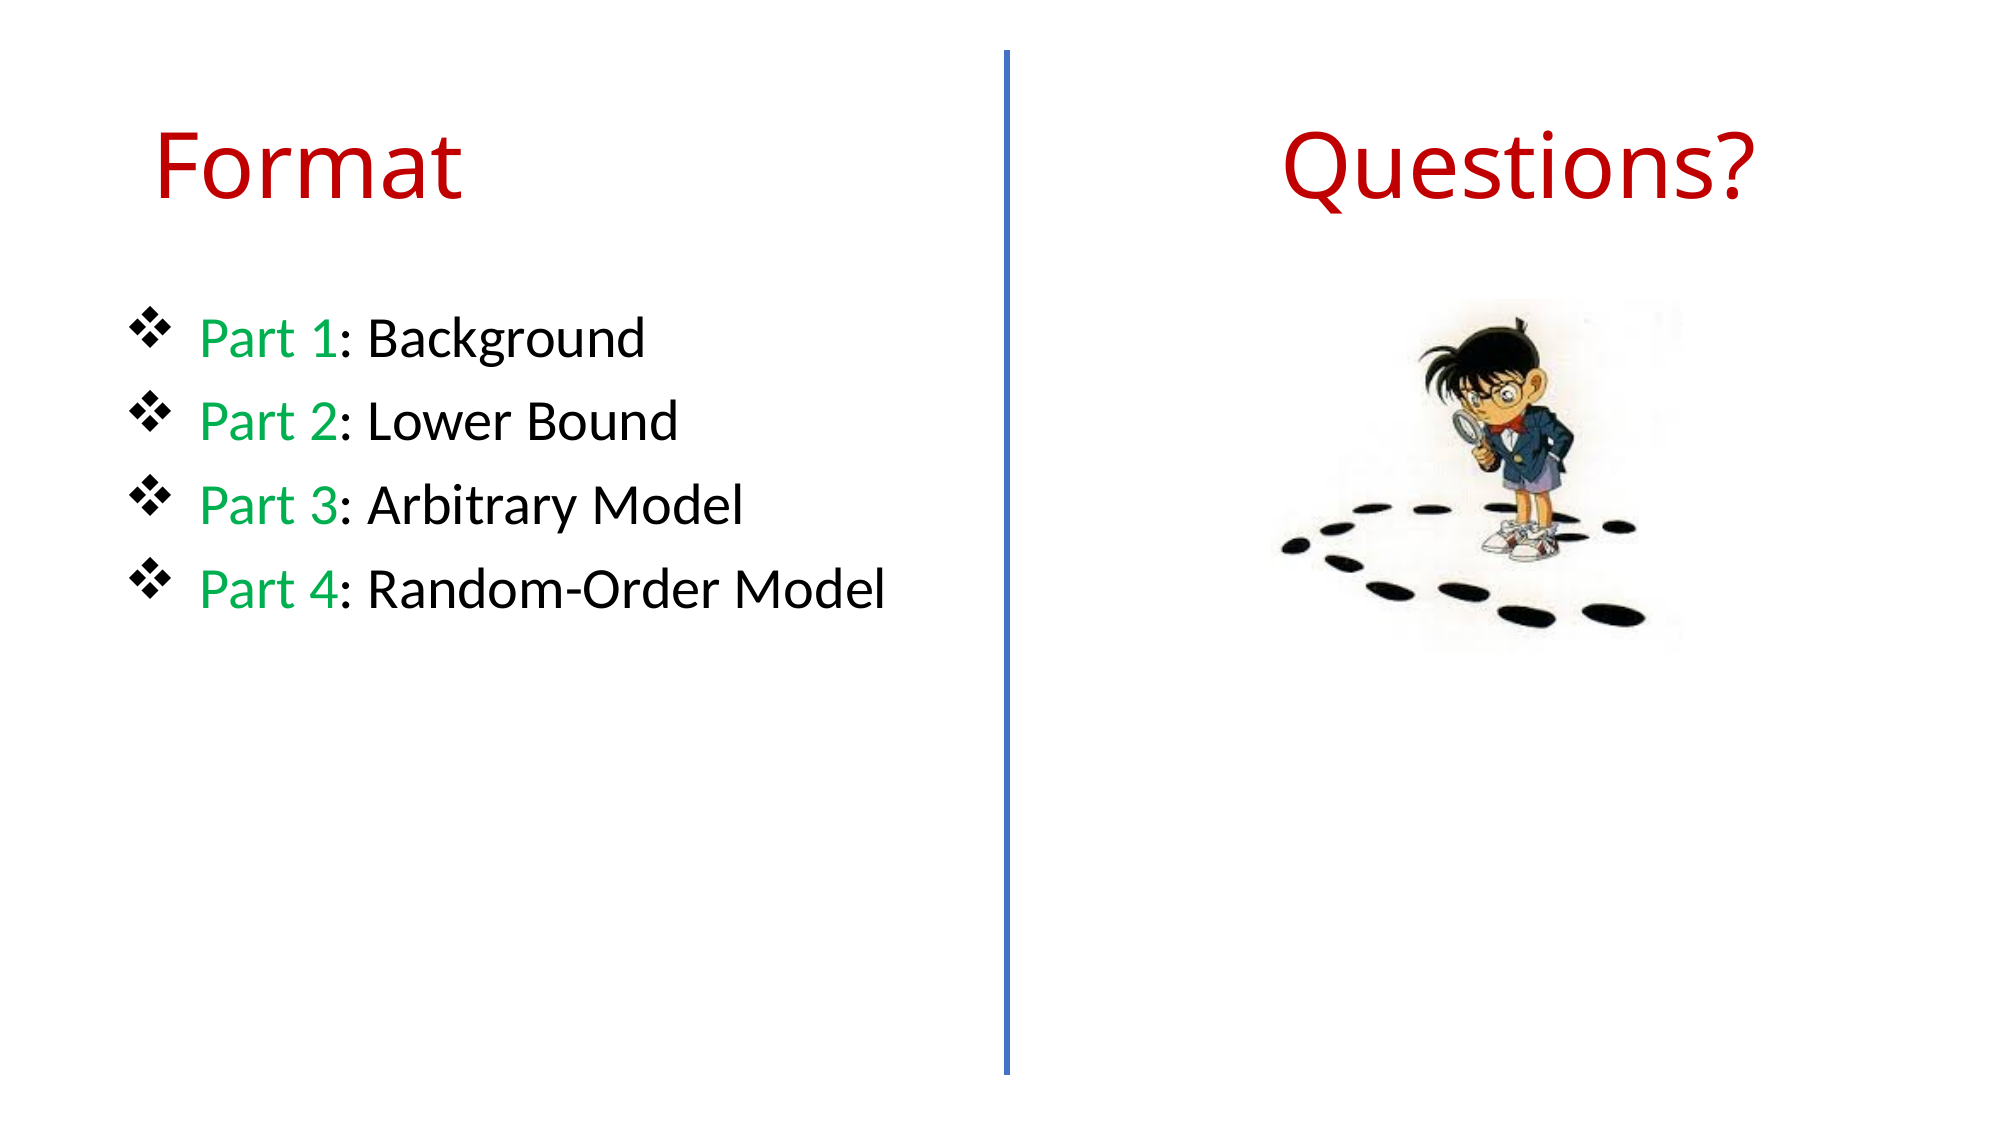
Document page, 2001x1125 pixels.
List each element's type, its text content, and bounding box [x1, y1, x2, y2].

title Questions? [1264, 59, 1863, 278]
text_box Part 1: Background Part 2: Lower Bound Part 3: Arbitrary Model Part 4: Random-Order Model [109, 299, 931, 653]
text_box Format [137, 59, 783, 278]
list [1271, 299, 1683, 653]
